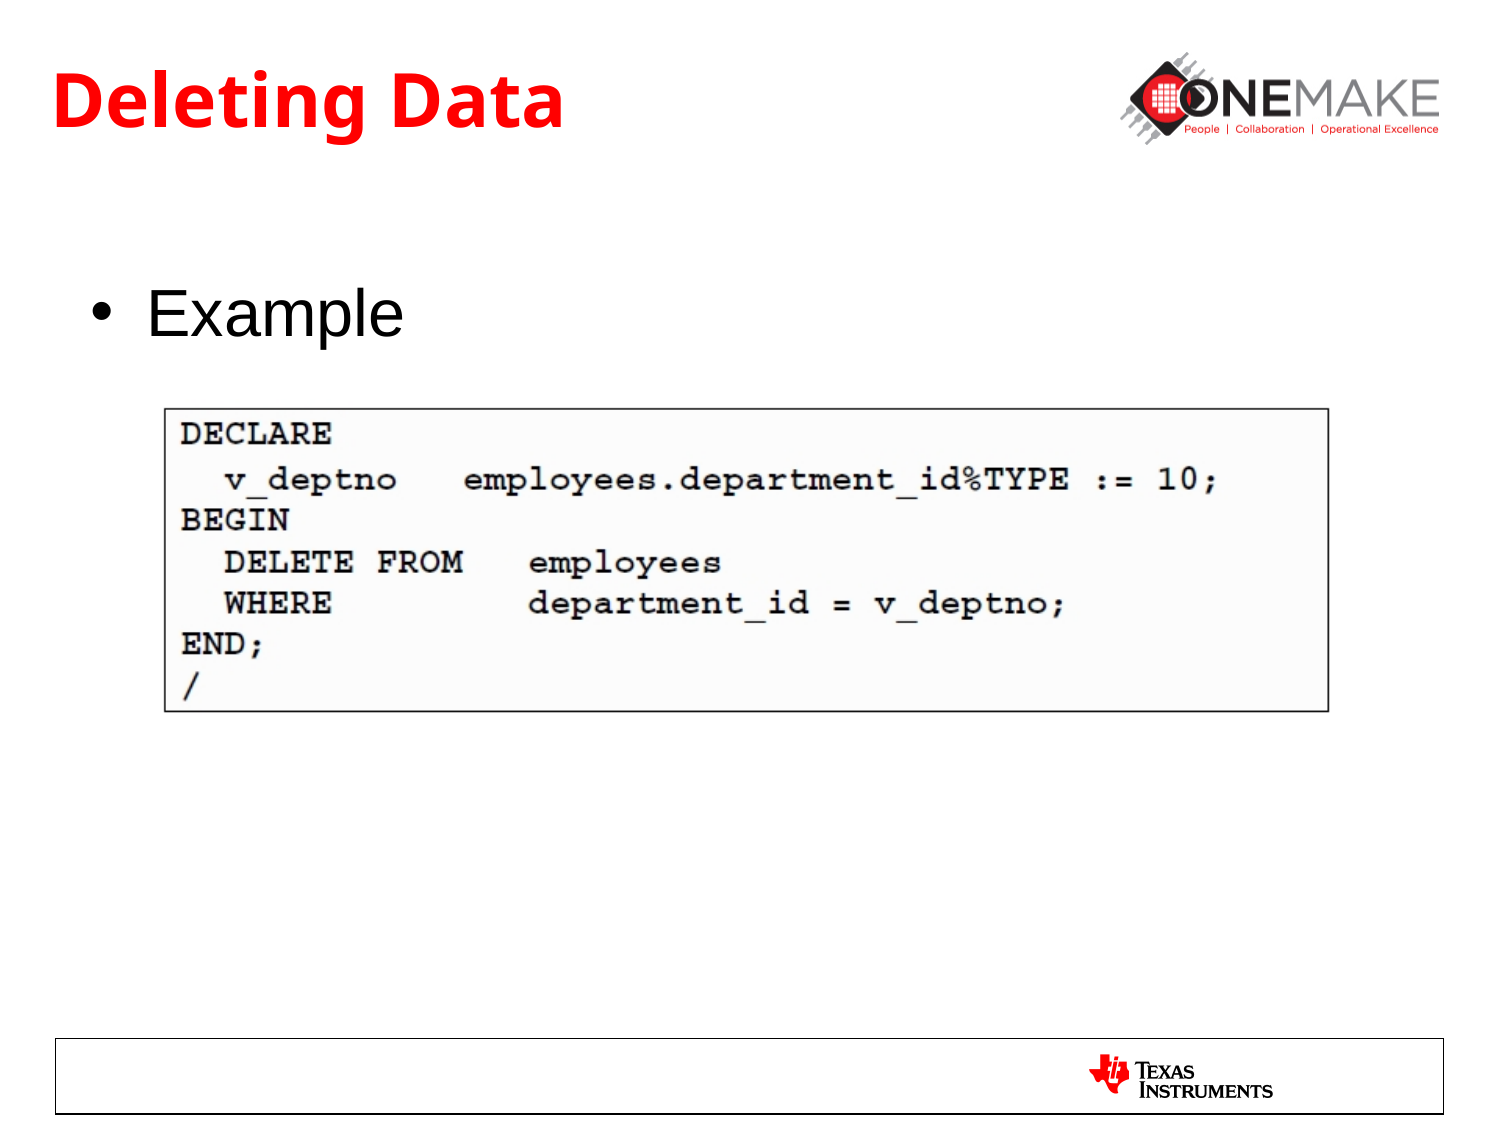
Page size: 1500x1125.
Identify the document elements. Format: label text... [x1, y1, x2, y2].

picture [1087, 1052, 1274, 1099]
title Deleting Data [35, 45, 1102, 233]
picture [1120, 52, 1439, 145]
picture [155, 399, 1345, 726]
list Example [75, 262, 1423, 980]
